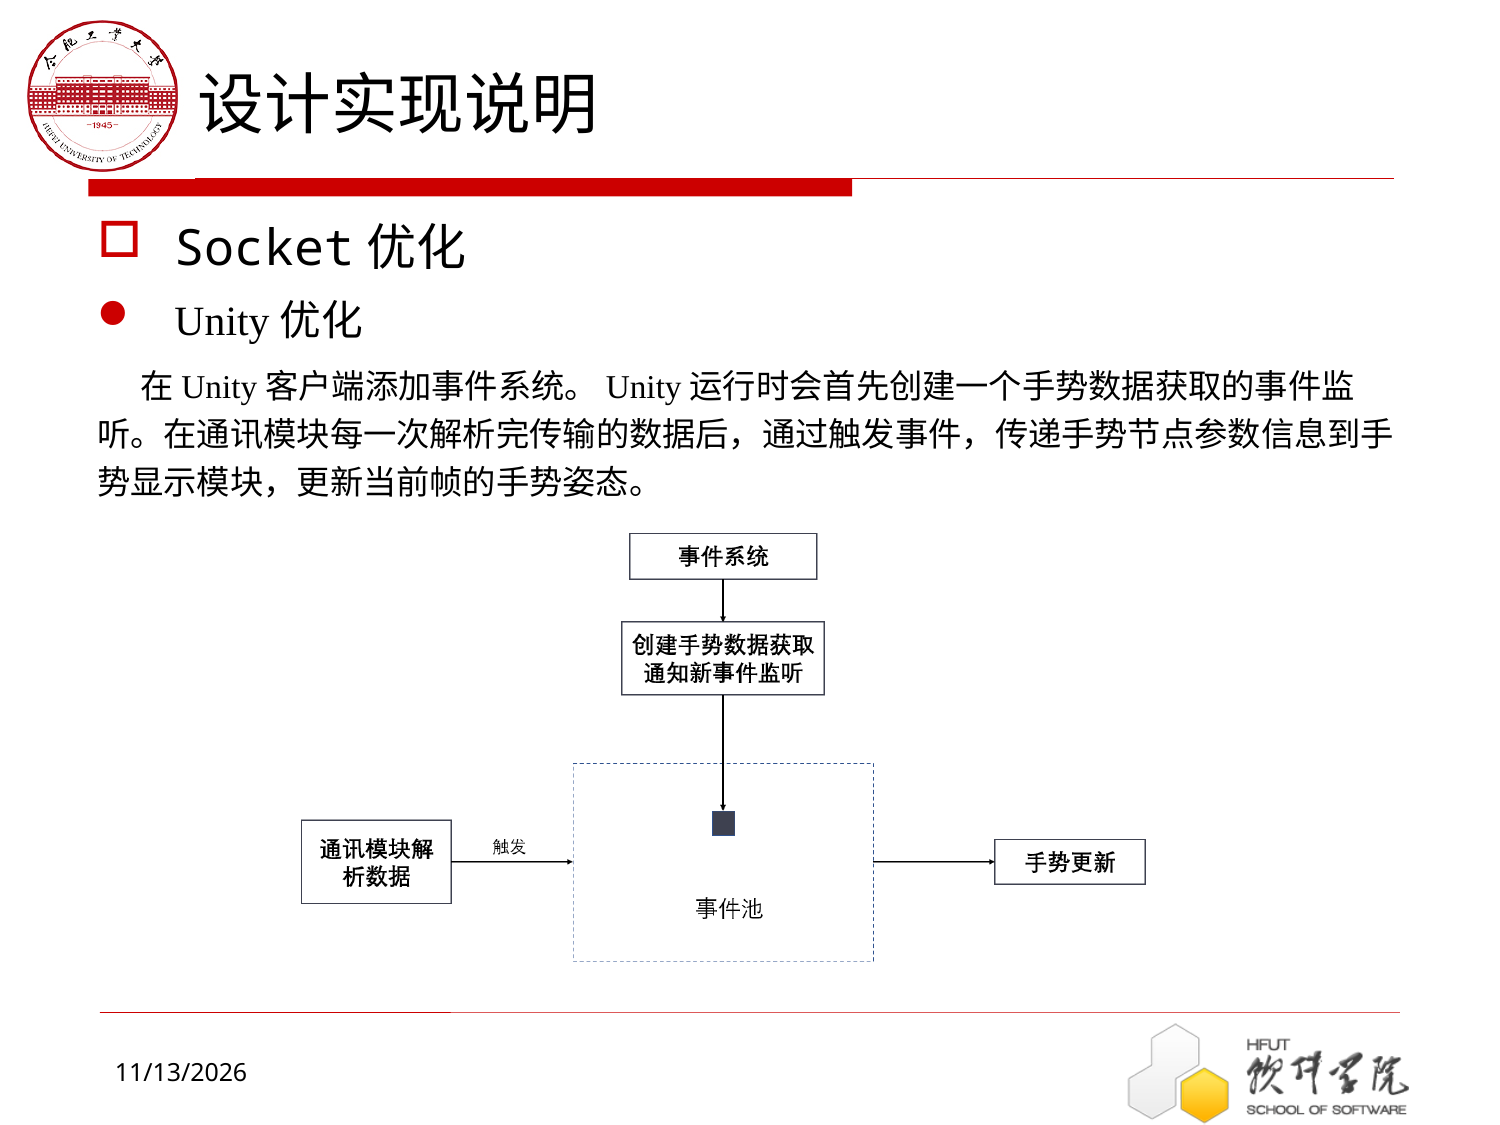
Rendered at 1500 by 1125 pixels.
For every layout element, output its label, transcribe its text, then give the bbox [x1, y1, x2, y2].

picture [11, 12, 195, 179]
title 设计实现说明 [183, 54, 916, 178]
text_box Socket优化 Unity优化 在Unity客户端添加事件系统。Unity运行时会首先创建一个手势数据获取的事件监听。在通讯模块每一次解析完传输的数据后，通过触发事件，传递手势节点参数信息到手势显示模块，更新当前帧的手势姿态。 [82, 196, 1418, 517]
picture [1127, 1023, 1409, 1125]
picture [289, 516, 1155, 976]
